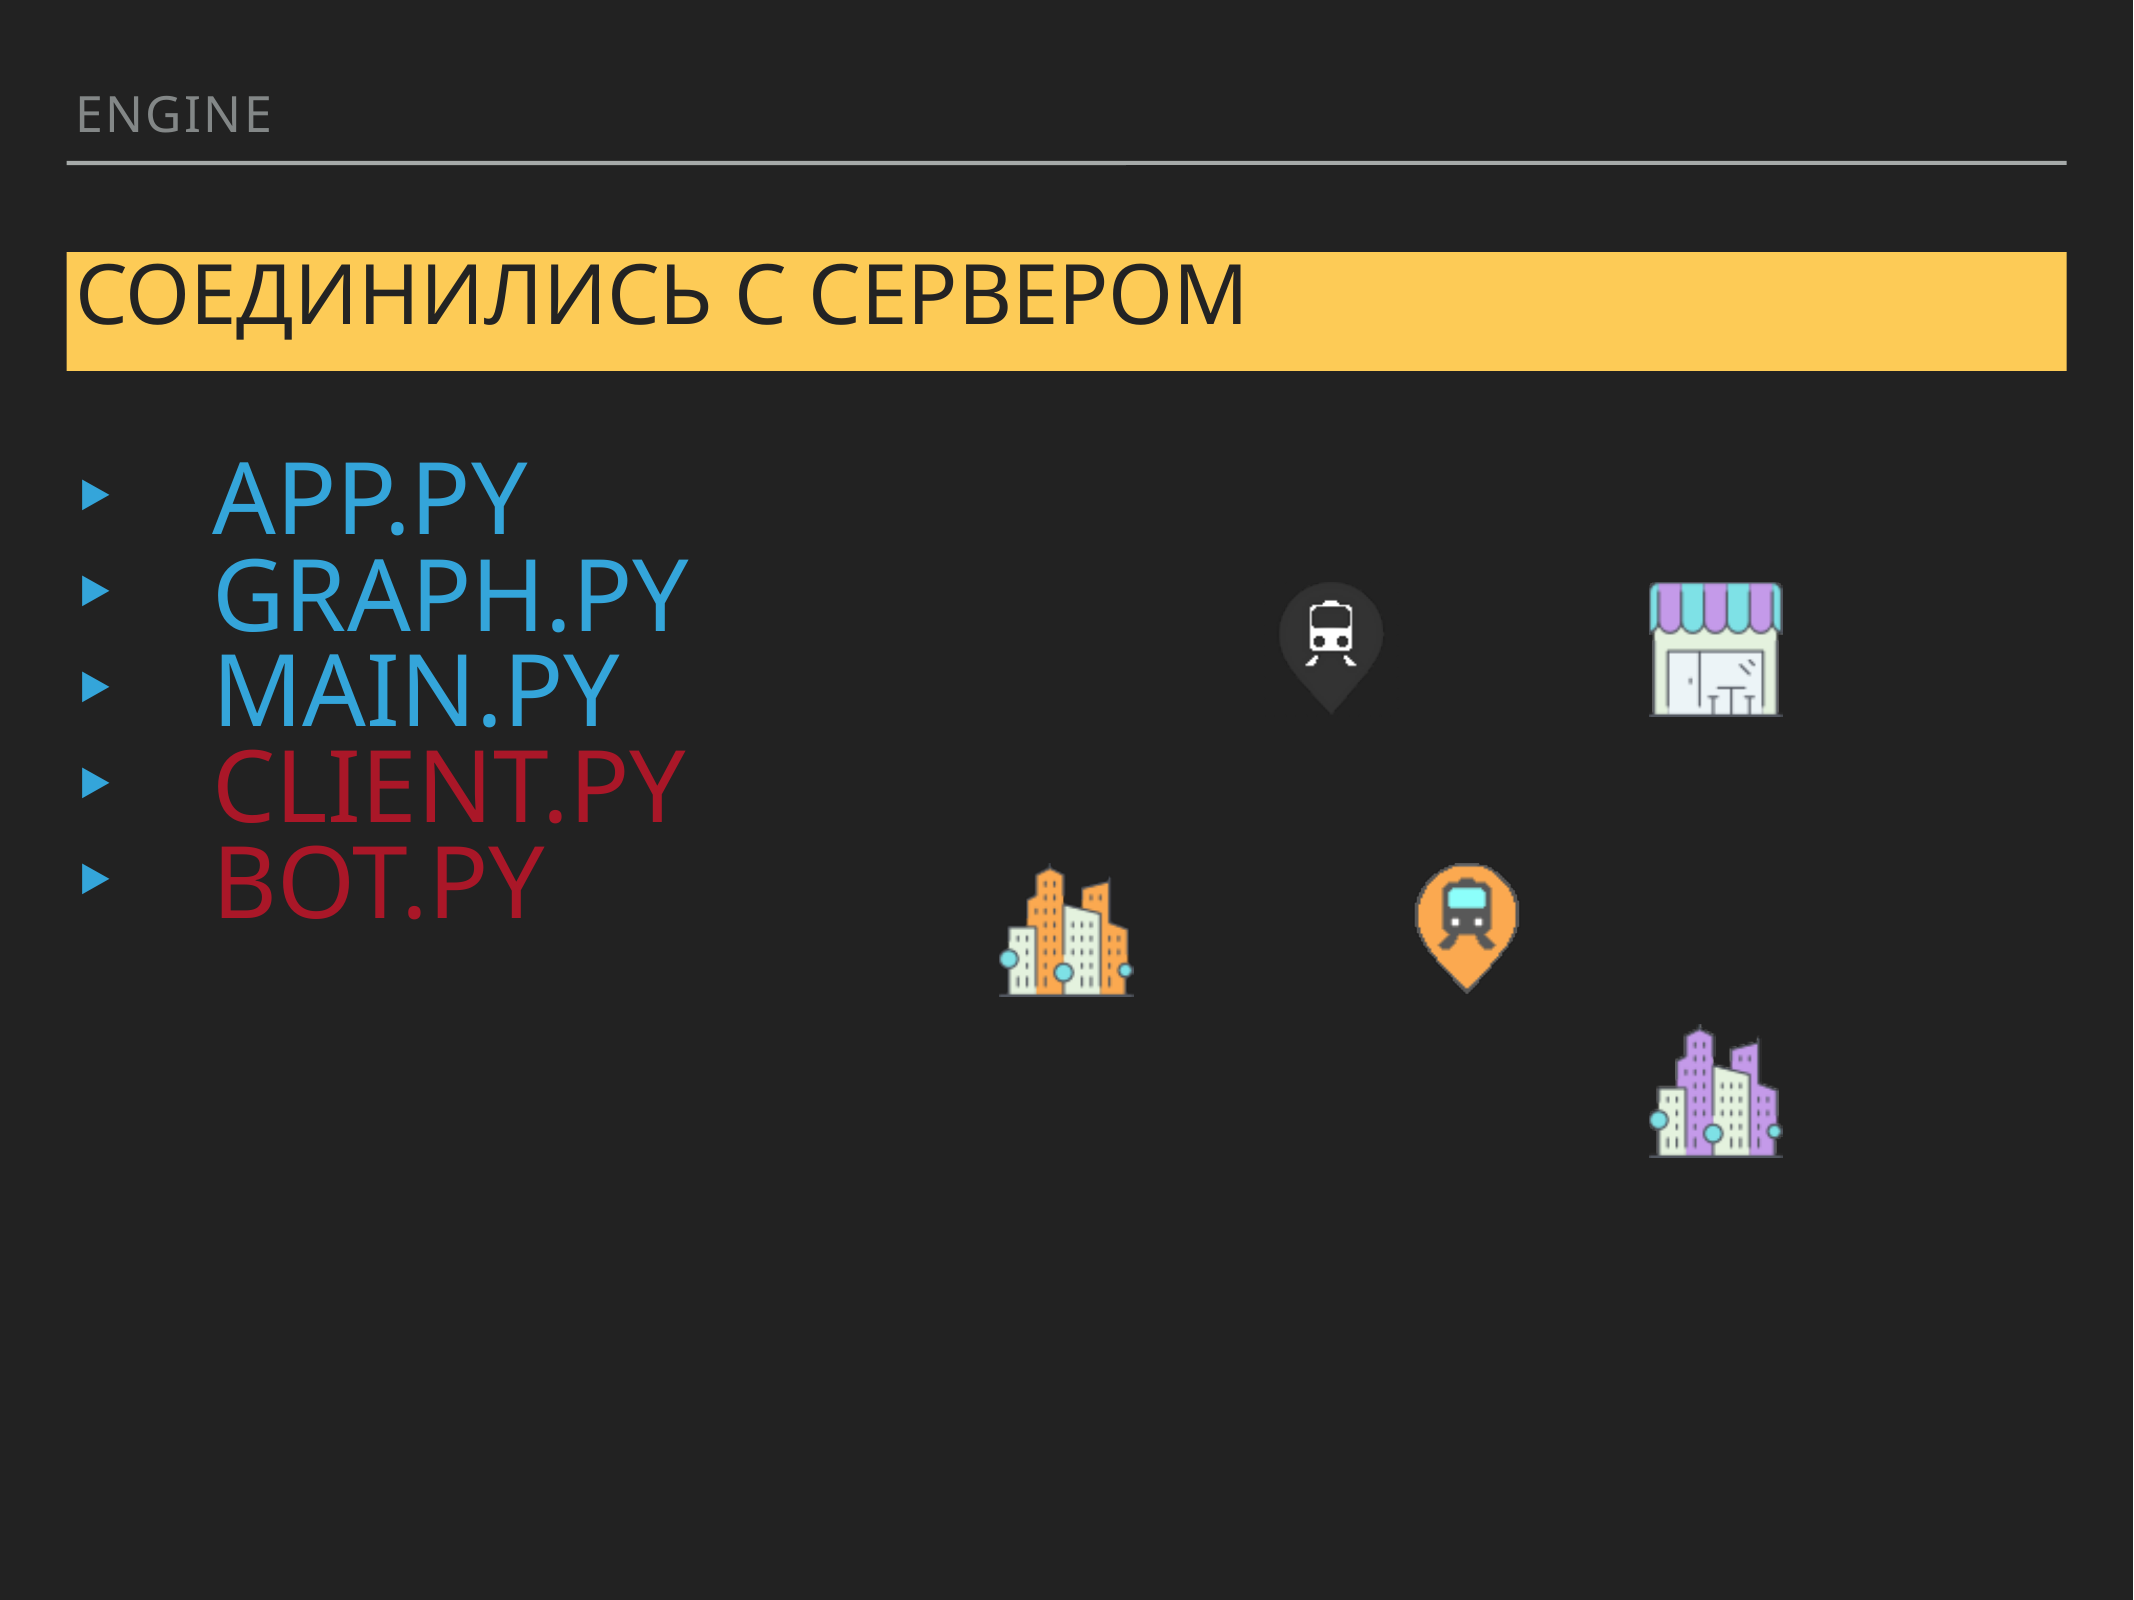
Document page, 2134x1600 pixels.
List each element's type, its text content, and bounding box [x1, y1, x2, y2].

list Engine [66, 74, 1901, 151]
picture [1264, 582, 1399, 717]
title Соединились с сервером [66, 251, 2068, 372]
list app.py graph.py main.py client.py bot.py [66, 449, 2068, 1453]
picture [999, 863, 1134, 998]
picture [1648, 582, 1783, 717]
picture [1400, 863, 1535, 998]
picture [1648, 1023, 1783, 1158]
